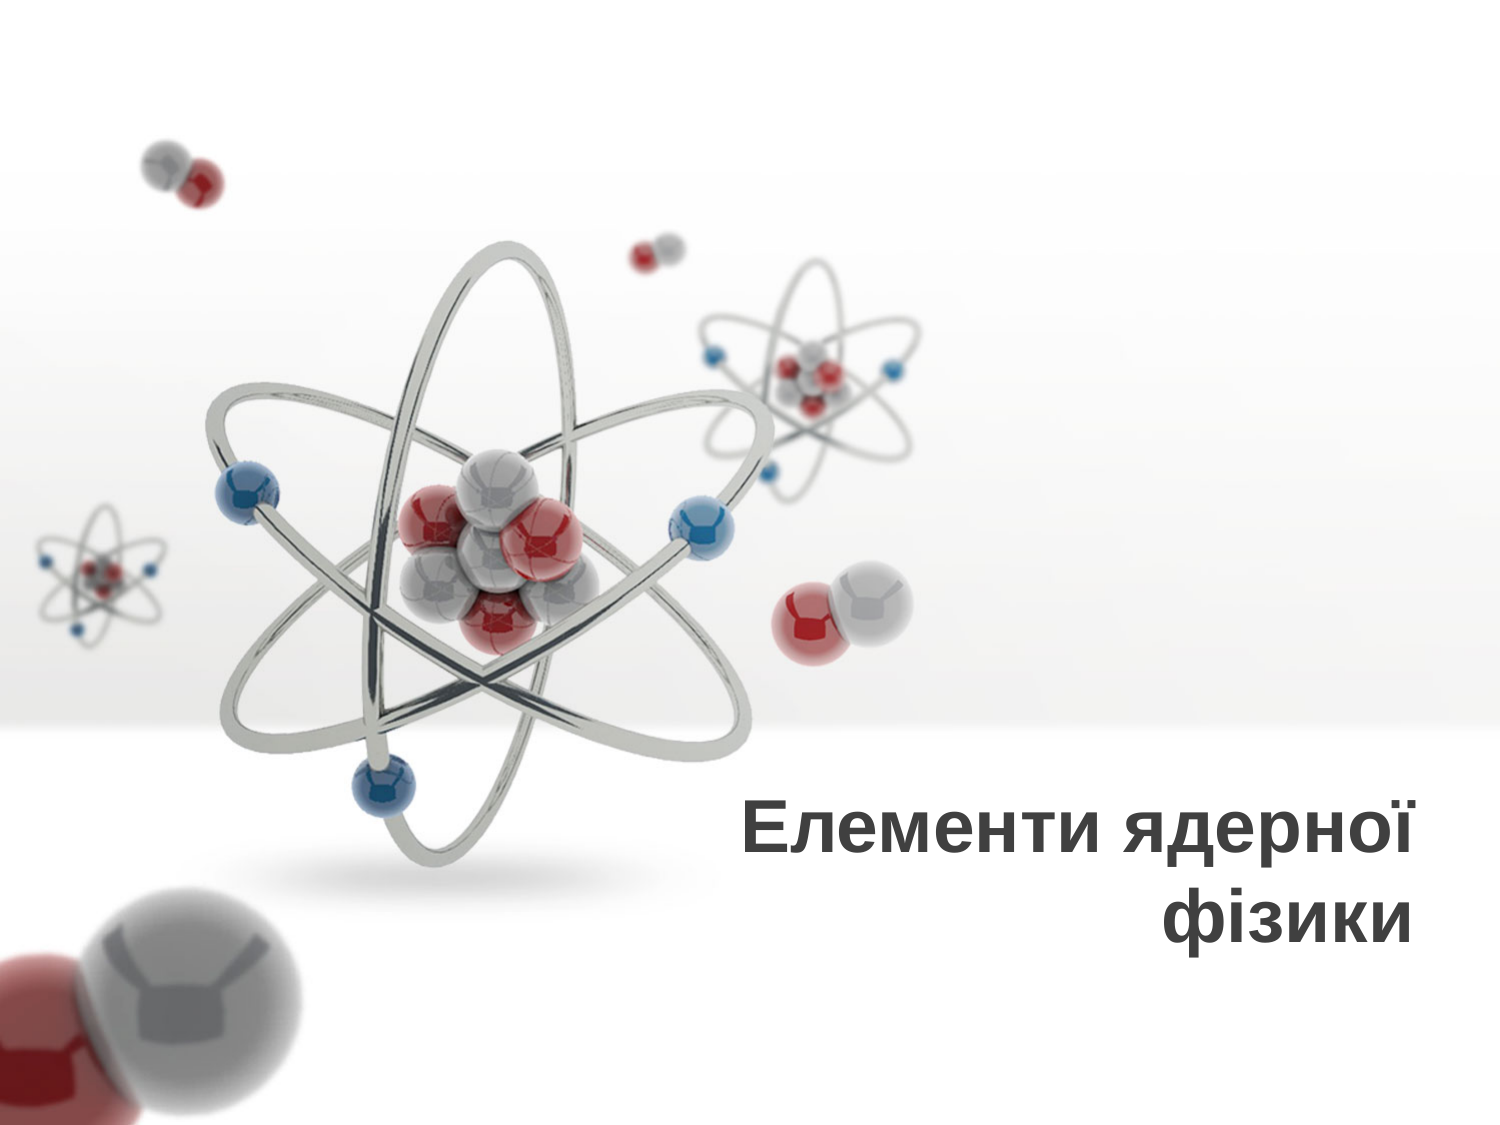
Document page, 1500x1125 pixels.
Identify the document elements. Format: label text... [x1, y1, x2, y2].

picture [0, 0, 1500, 1125]
text_box Елементи ядерної фізики [643, 770, 1430, 965]
